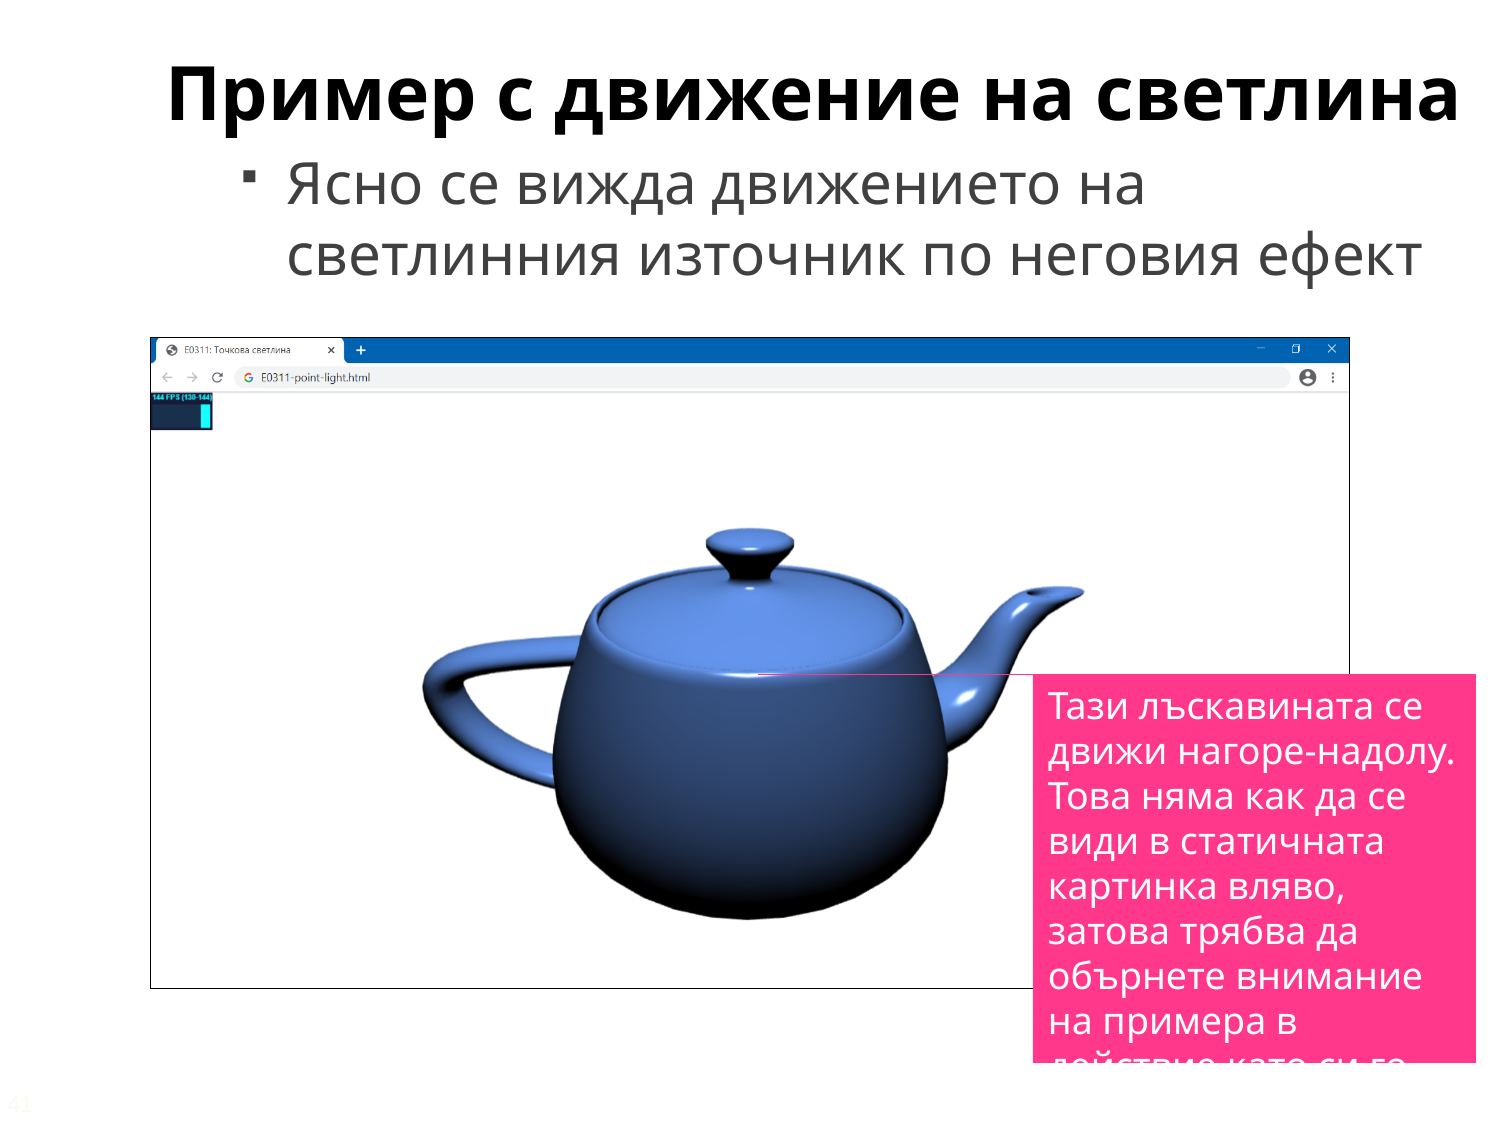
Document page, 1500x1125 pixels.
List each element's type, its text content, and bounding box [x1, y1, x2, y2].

picture [149, 337, 1351, 989]
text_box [757, 674, 1476, 1063]
list Пример с движение на светлина Ясно се вижда движението на светлинния източник по неговия ефект [150, 37, 1488, 1113]
